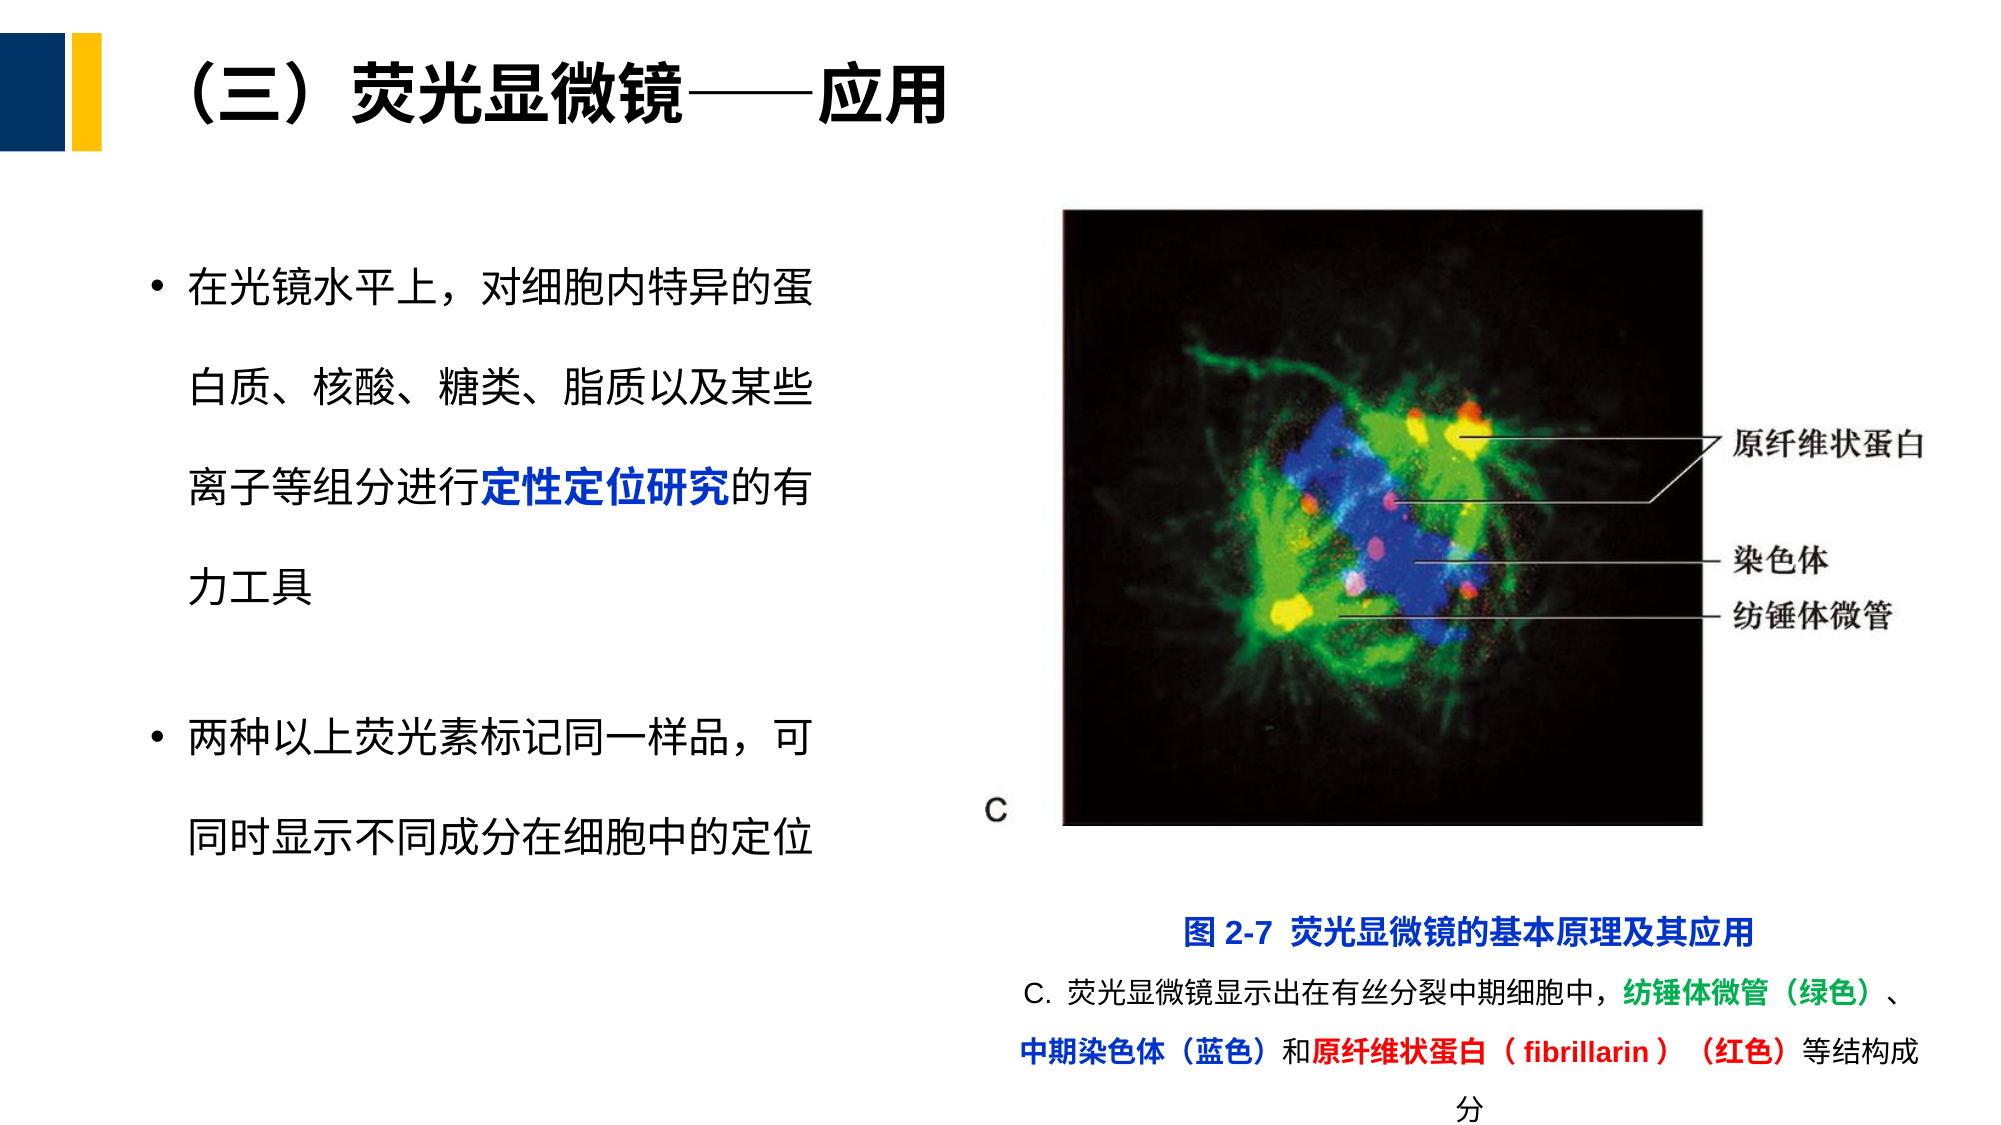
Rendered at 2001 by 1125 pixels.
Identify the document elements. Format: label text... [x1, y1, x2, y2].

title （三）荧光显微镜——应用 [135, 33, 1950, 152]
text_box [985, 174, 1950, 1070]
list 在光镜水平上，对细胞内特异的蛋白质、核酸、糖类、脂质以及某些离子等组分进行定性定位研究的有力工具 两种以上荧光素标记同一样品，可同时显示不同成分在细胞中的定位 [135, 202, 871, 965]
